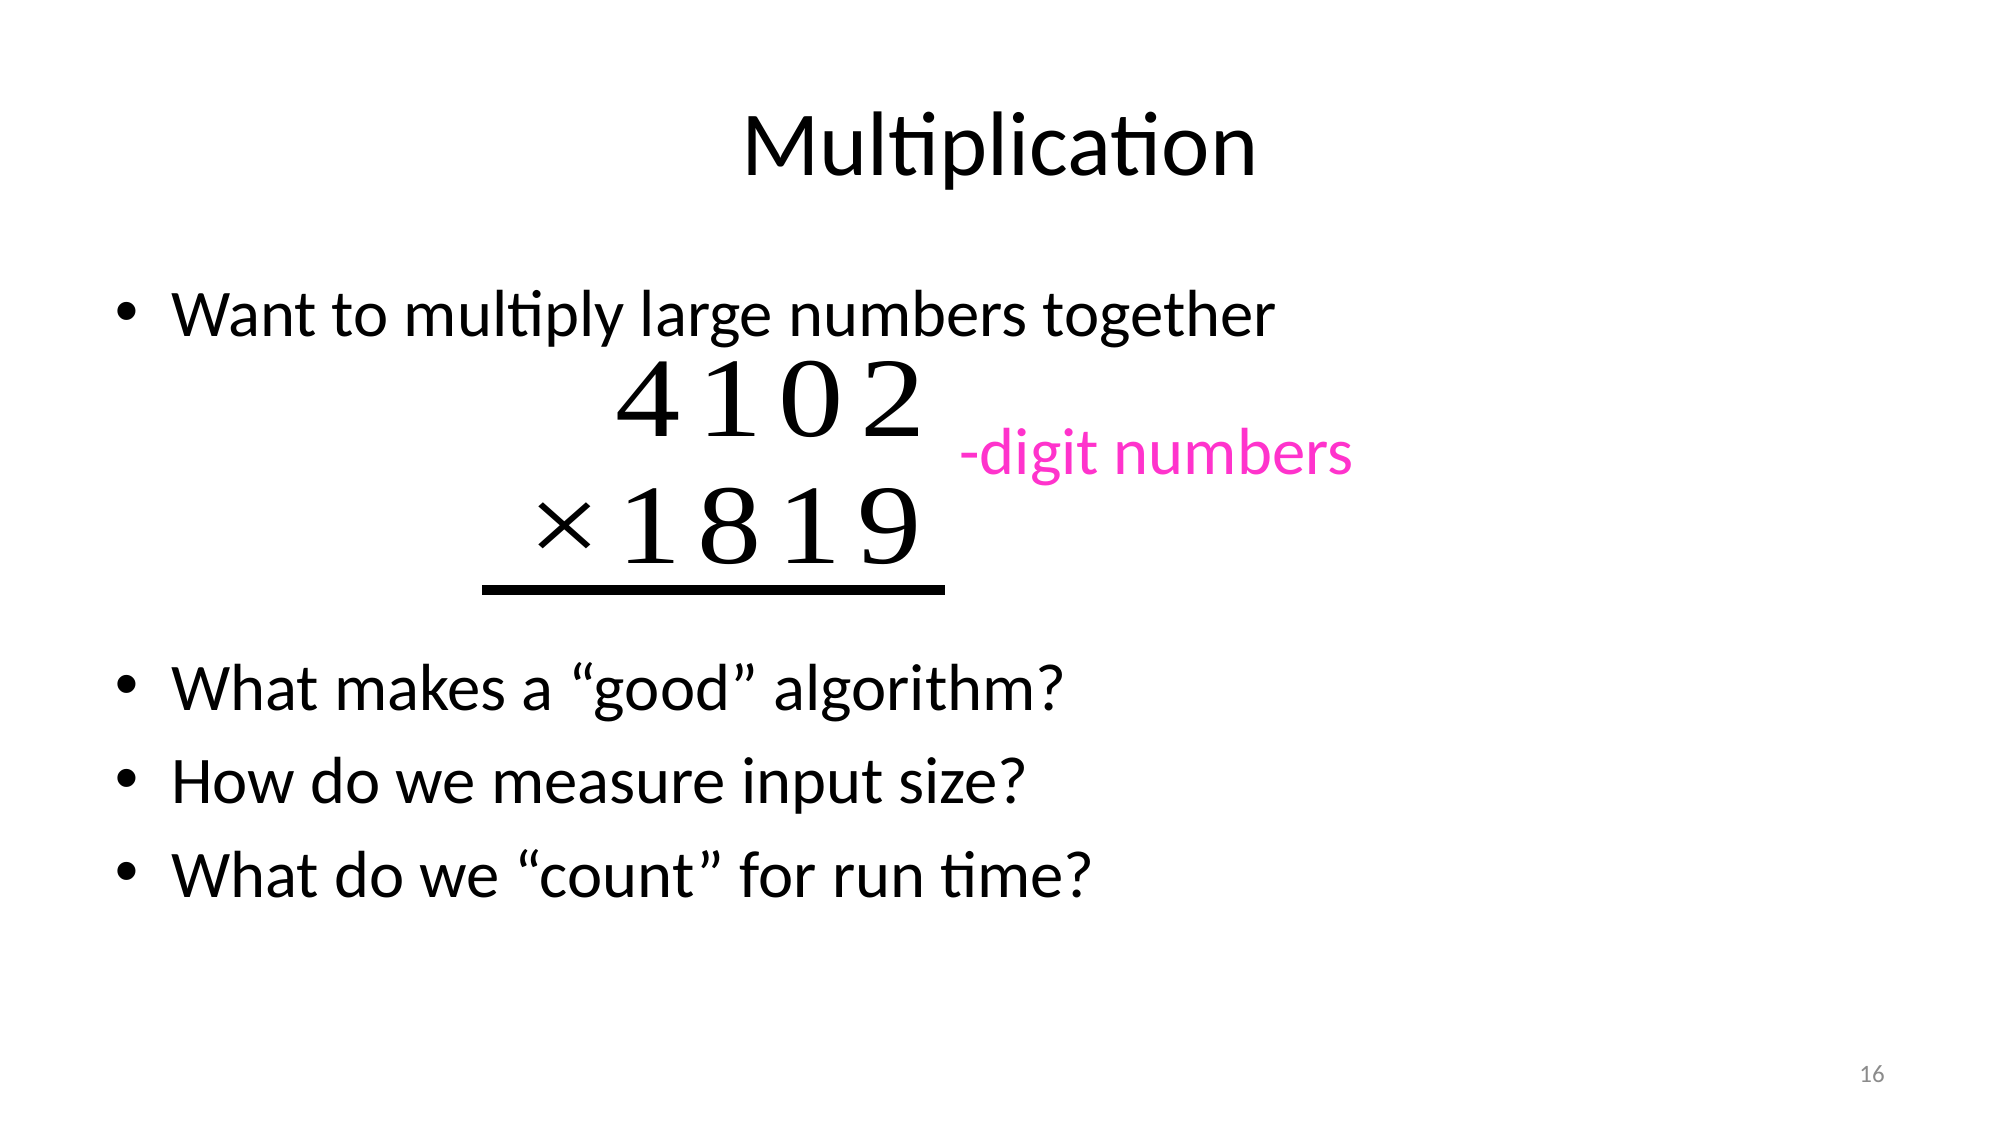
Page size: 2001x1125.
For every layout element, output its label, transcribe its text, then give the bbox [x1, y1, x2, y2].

slide_number 16 [1433, 1042, 1900, 1103]
list Want to multiply large numbers together What makes a “good” algorithm? How do we measure input size? What do we “count” for run time? [99, 262, 1900, 1005]
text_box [481, 337, 945, 591]
title Multiplication [99, 45, 1900, 233]
